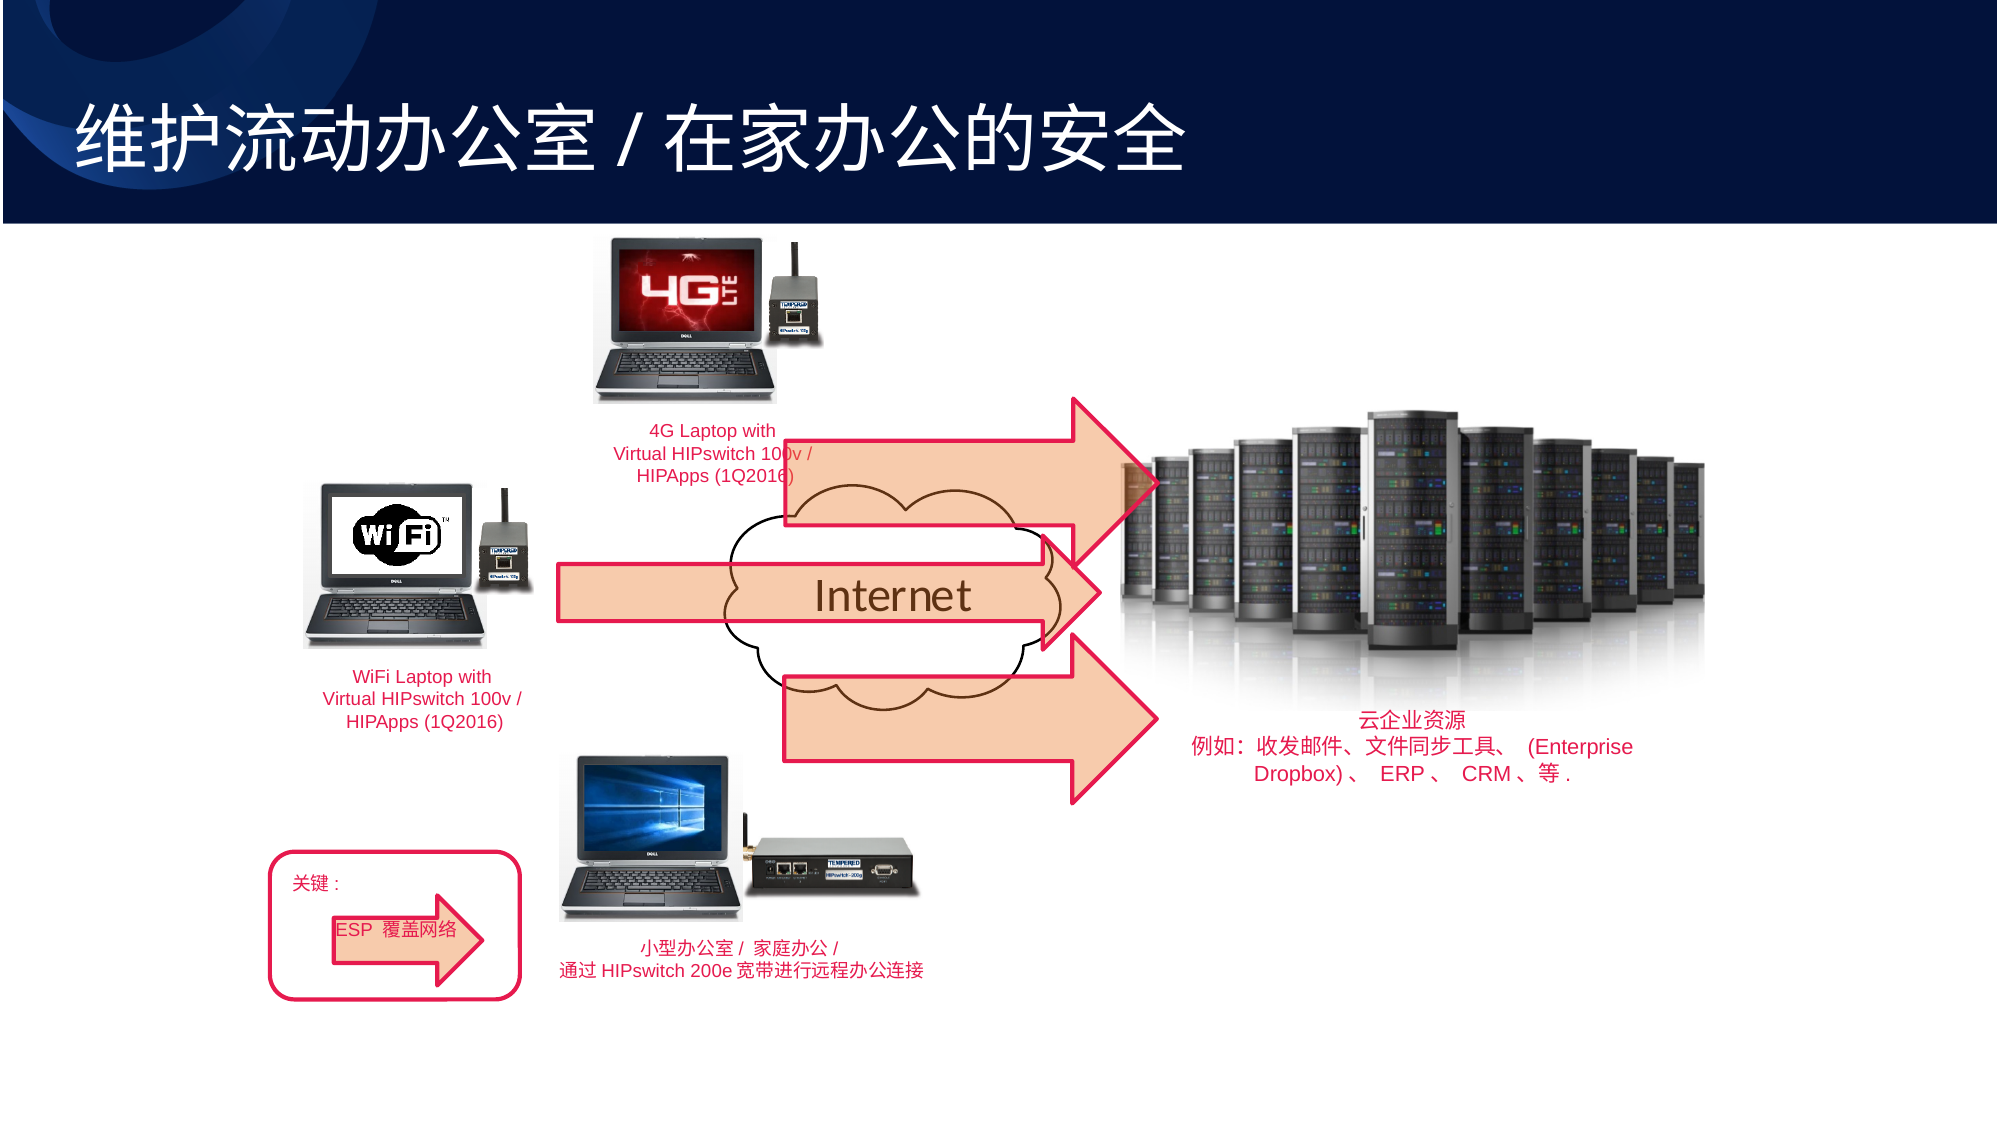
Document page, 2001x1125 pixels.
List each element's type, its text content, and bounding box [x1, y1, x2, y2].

picture [1120, 382, 1705, 711]
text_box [591, 234, 840, 511]
text_box 云企业资源 例如：收发邮件、文件同步工具、 (Enterprise Dropbox)、 ERP、 CRM、等. [1120, 719, 1705, 793]
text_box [547, 752, 937, 991]
text_box [556, 561, 714, 624]
text_box [1068, 557, 1102, 628]
text_box [844, 396, 1115, 566]
picture [303, 479, 534, 650]
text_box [269, 851, 521, 1000]
picture [3, 0, 1997, 225]
text_box [782, 632, 1159, 806]
text_box WiFi Laptop with Virtual HIPswitch 100v / HIPApps (1Q2016) [307, 656, 542, 740]
picture [719, 479, 1064, 713]
title 维护流动办公室/在家办公的安全 [58, 28, 1784, 244]
